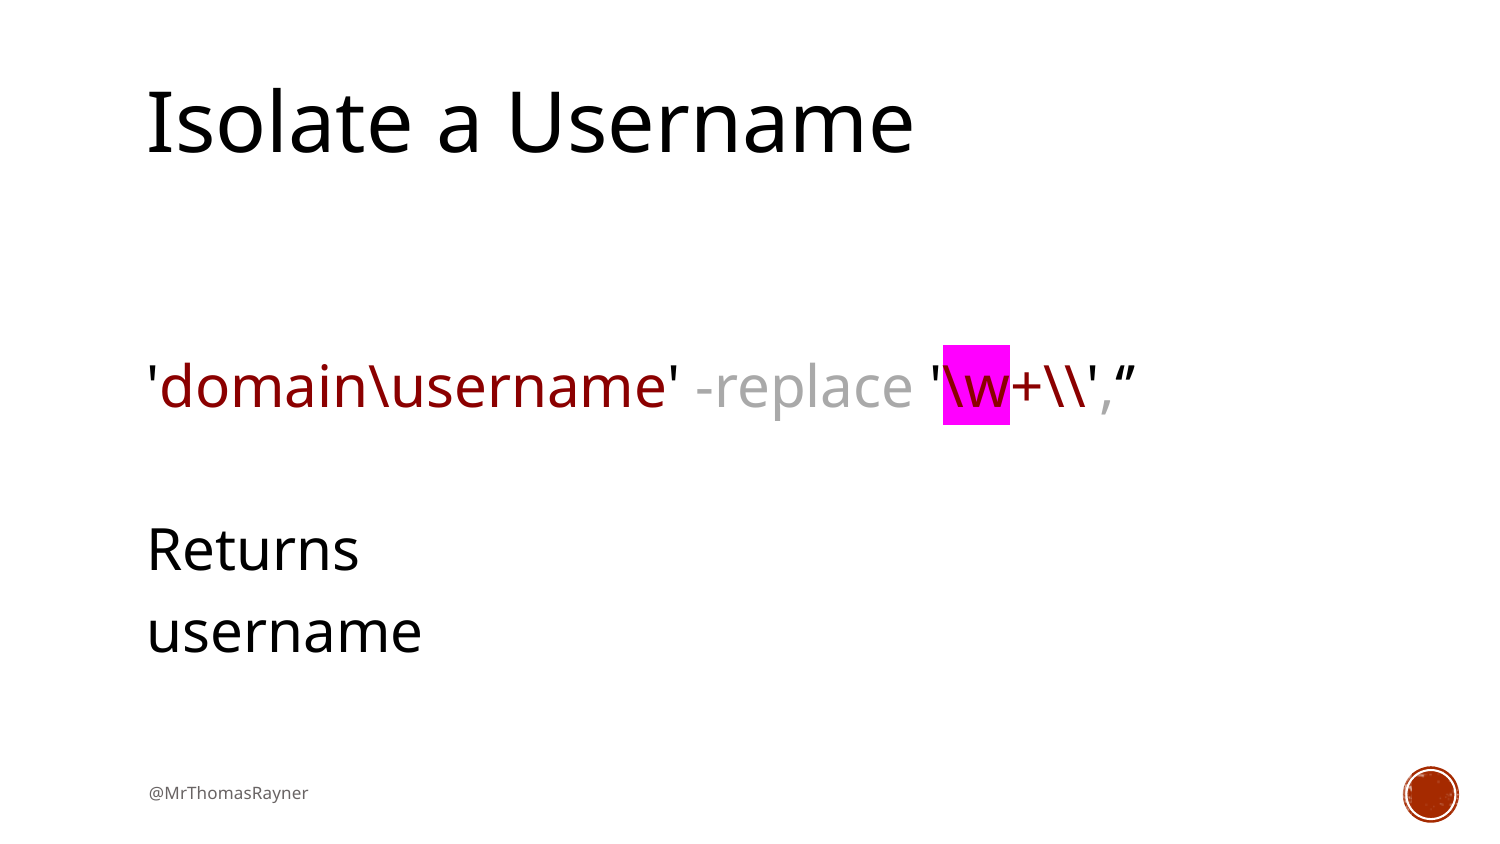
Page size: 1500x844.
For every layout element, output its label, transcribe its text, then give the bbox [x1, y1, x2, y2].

title Isolate a Username [131, 59, 1370, 192]
footer @MrThomasRayner [133, 771, 913, 817]
list 'domain\username' -replace '\w+\\',‘’ Returns username [131, 261, 1370, 760]
